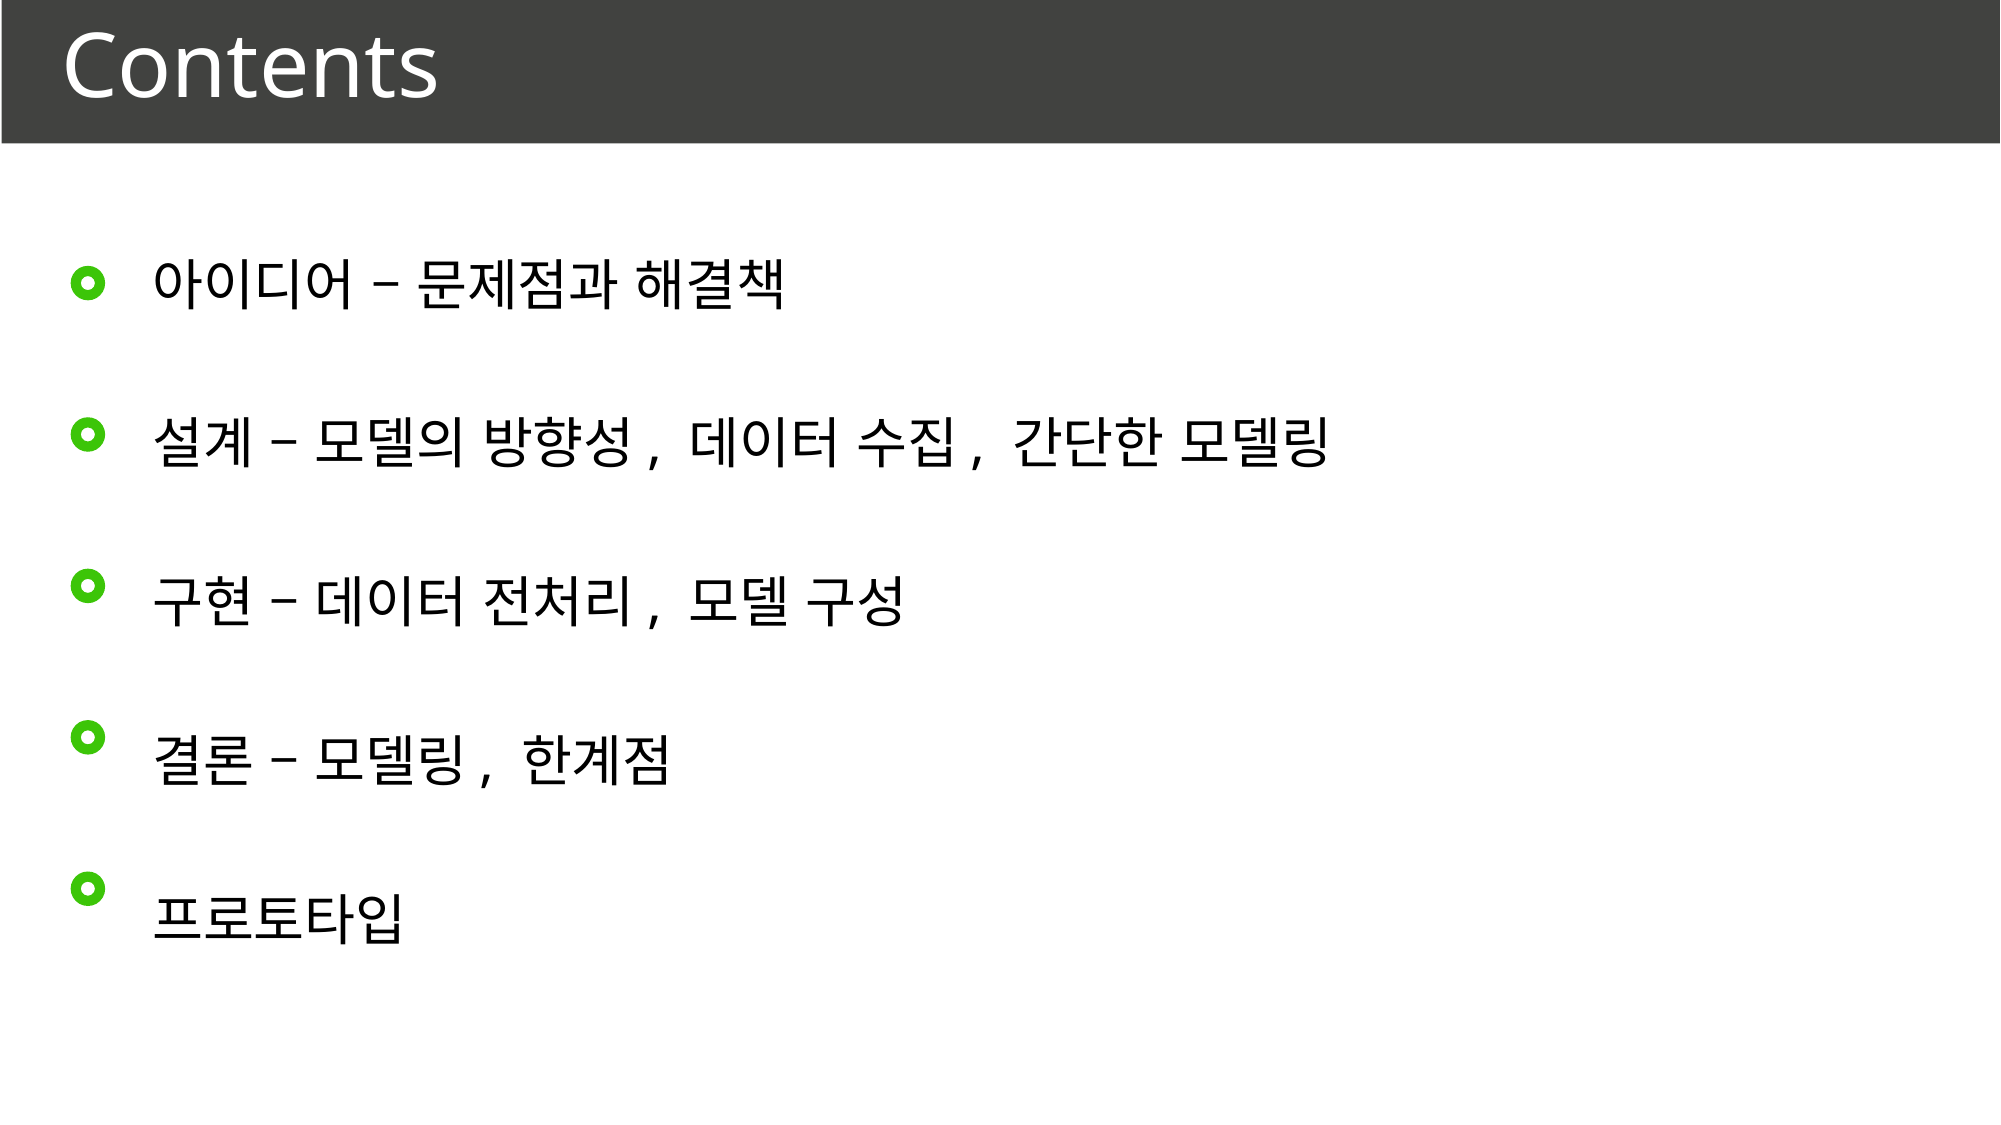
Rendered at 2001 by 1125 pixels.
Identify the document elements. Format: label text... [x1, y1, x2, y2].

text_box [70, 417, 106, 452]
text_box [70, 720, 106, 755]
text_box [1, 0, 2000, 144]
text_box [70, 265, 106, 301]
title Contents [46, 14, 1641, 123]
text_box [70, 568, 106, 604]
text_box [70, 871, 106, 907]
list 아이디어 – 문제점과 해결책 설계 – 모델의 방향성, 데이터 수집, 간단한 모델링 구현 – 데이터 전처리, 모델 구성 결론 – 모델링, 한계점 프로토타입 [137, 249, 1863, 964]
